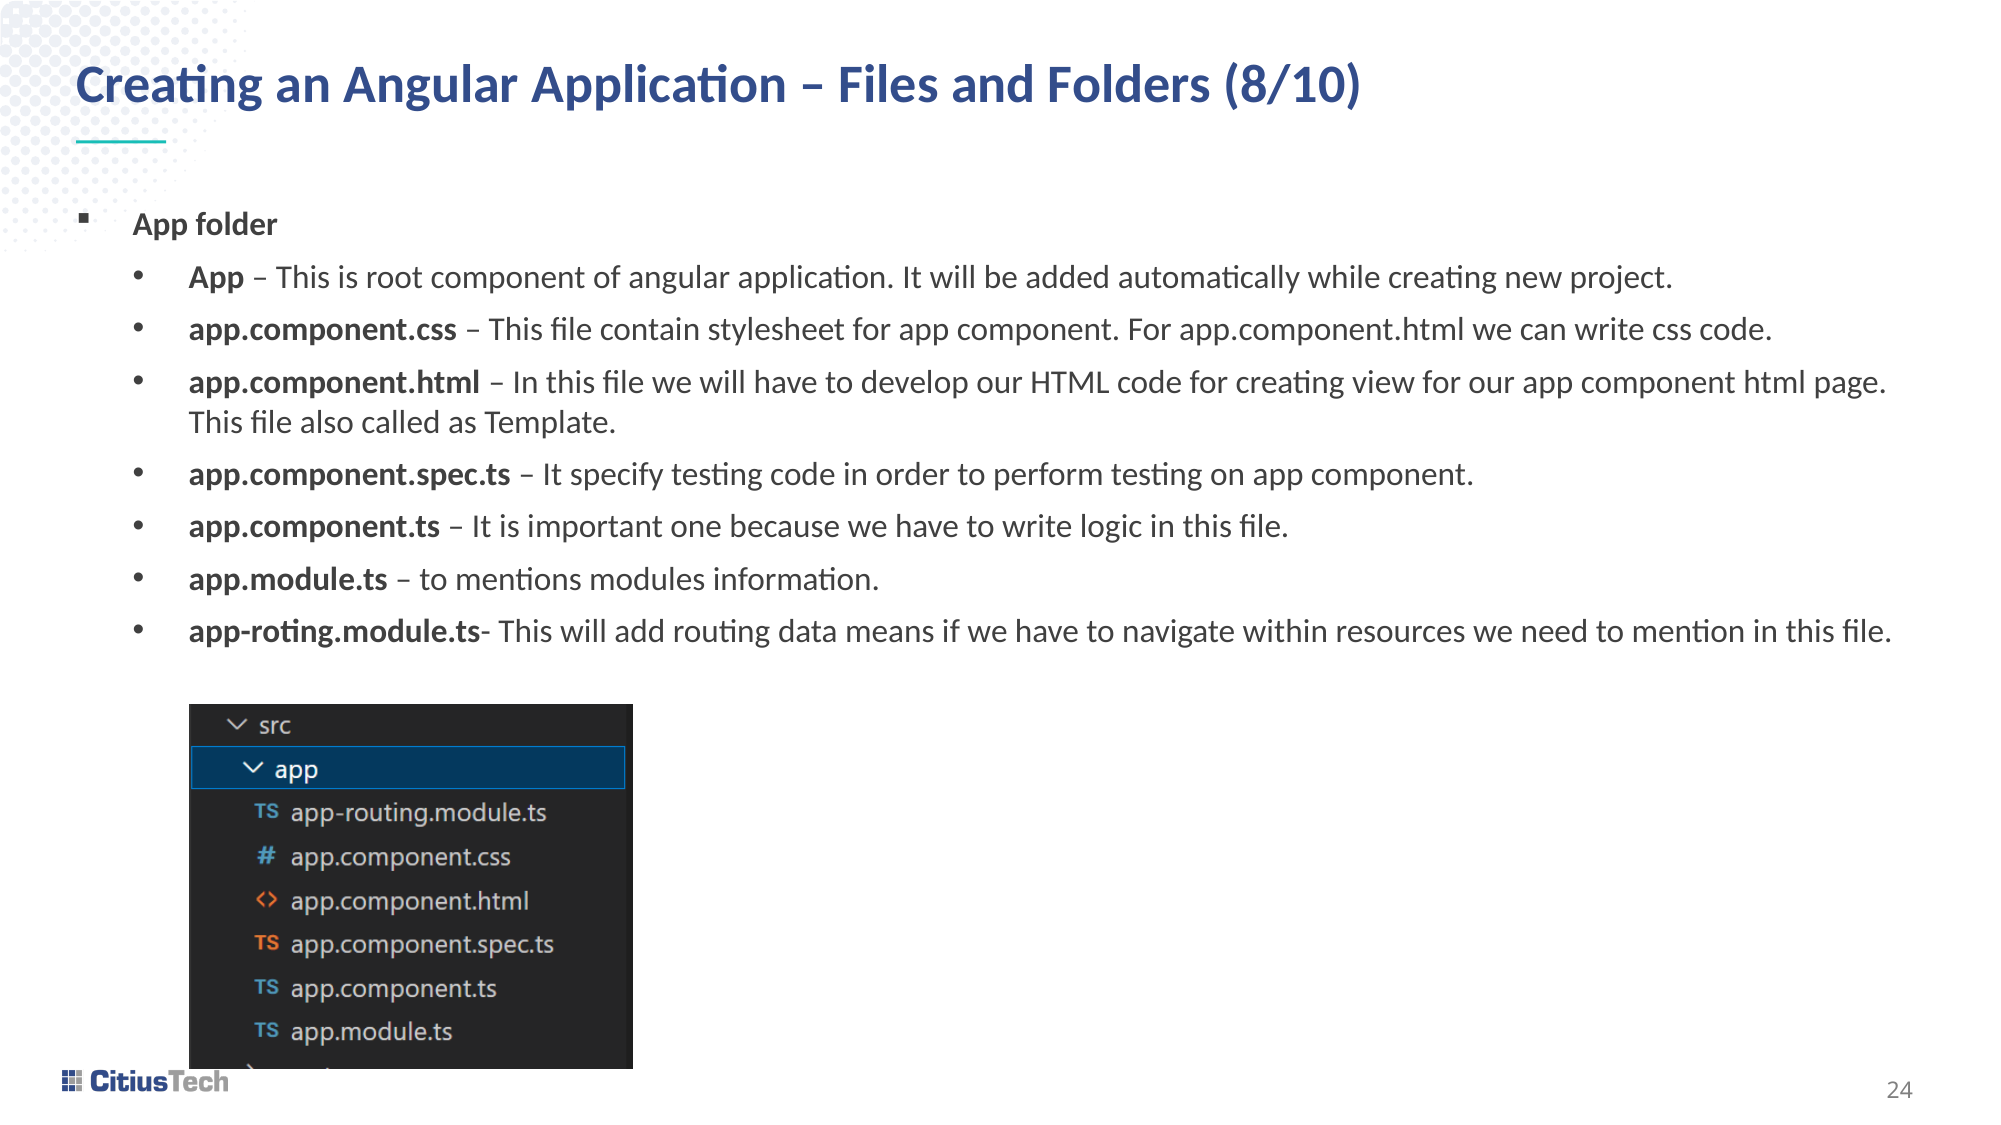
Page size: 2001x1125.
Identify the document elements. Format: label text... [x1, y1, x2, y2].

text_box App folder App – This is root component of angular application. It will be added automatically while creating new project. app.component.css – This file contain stylesheet for app component. For app.component.html we can write css code. app.component.html – In this file we will have to develop our HTML code for creating view for our app component html page. This file also called as Template. app.component.spec.ts – It specify testing code in order to perform testing on app component. app.component.ts – It is important one because we have to write logic in this file. app.module.ts – to mentions modules information. app-roting.module.ts- This will add routing data means if we have to navigate within resources we need to mention in this file. [76, 202, 1900, 1026]
picture [61, 704, 633, 1092]
title Creating an Angular Application – Files and Folders (8/10) [76, 30, 1802, 131]
